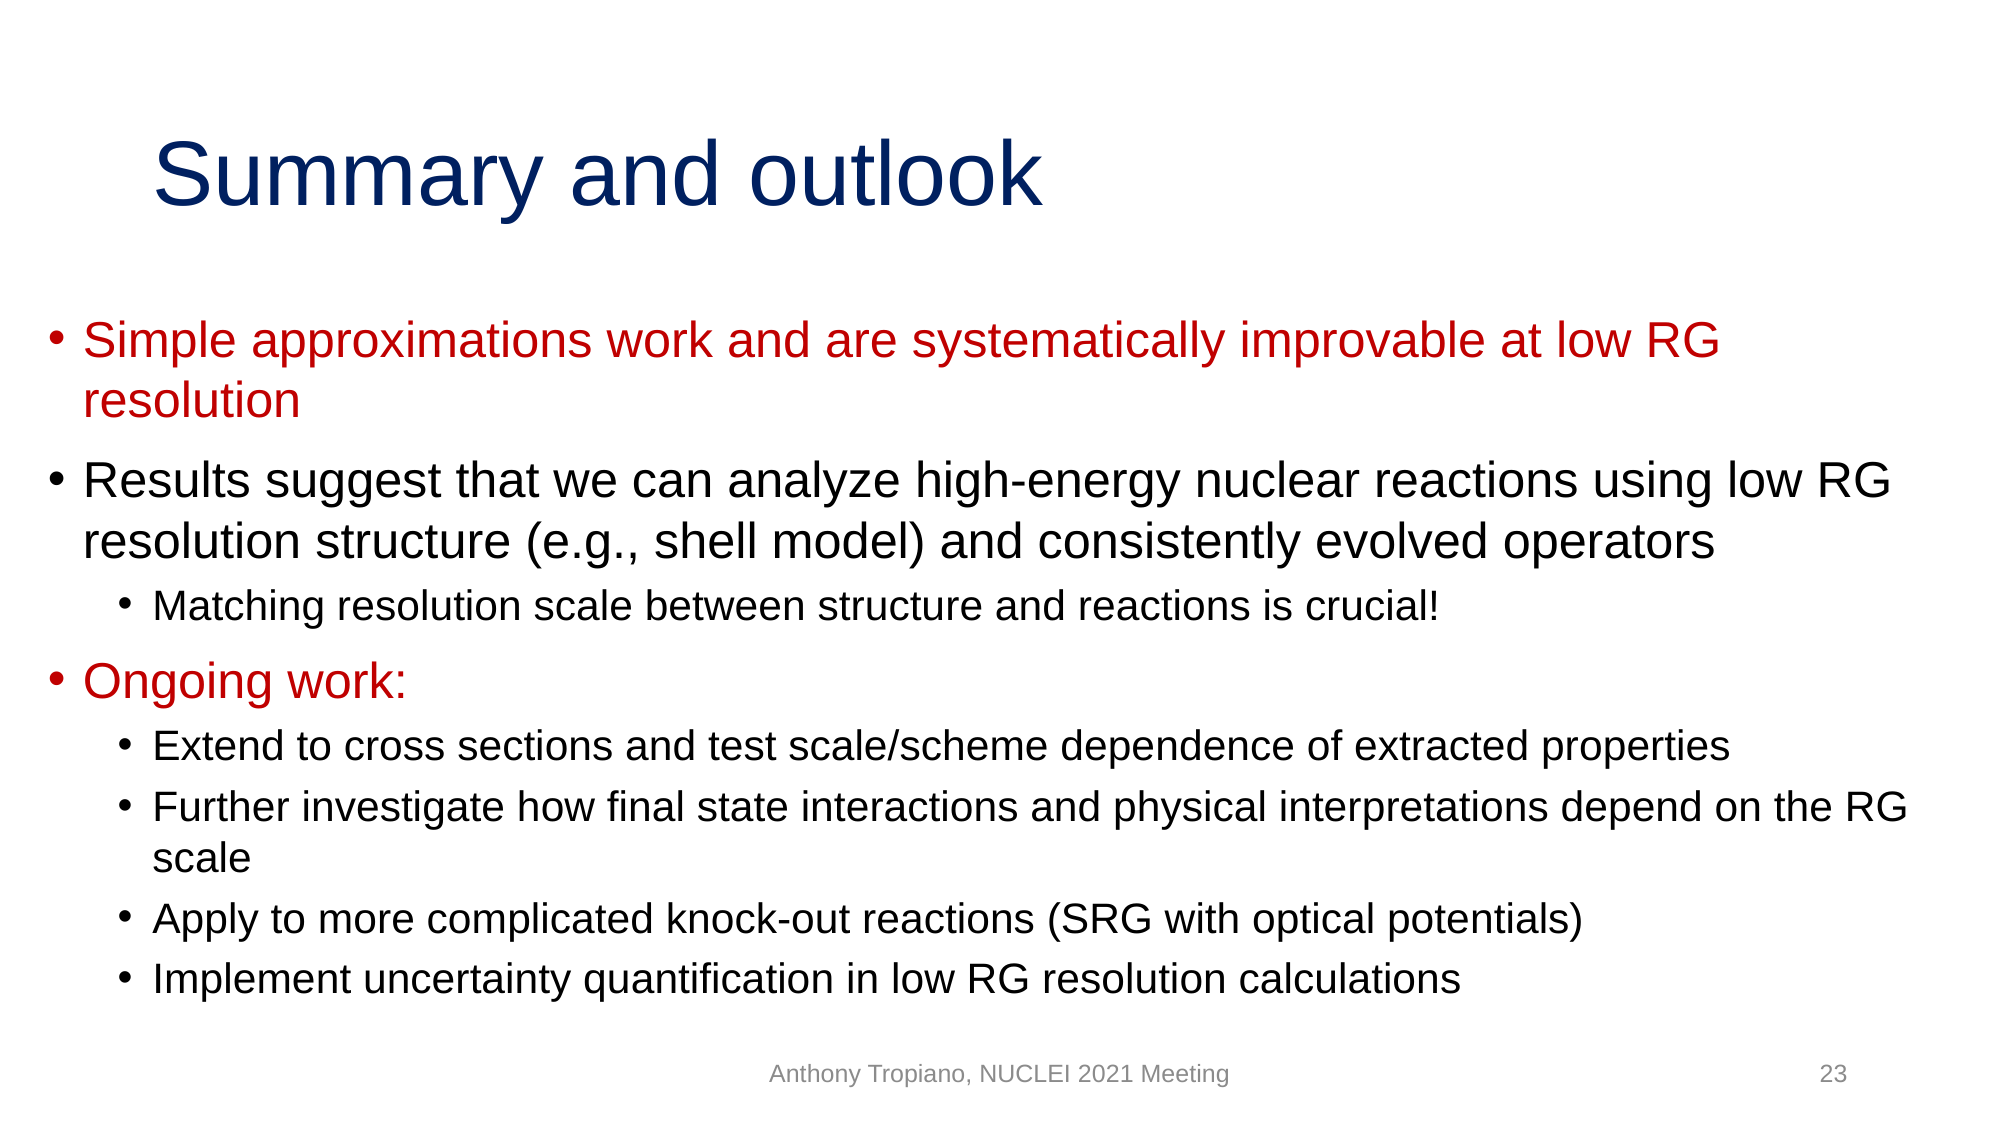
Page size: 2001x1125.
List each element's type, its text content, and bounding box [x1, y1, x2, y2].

list Simple approximations work and are systematically improvable at low RG resolution Results suggest that we can analyze high-energy nuclear reactions using low RG resolution structure (e.g., shell model) and consistently evolved operators Matching resolution scale between structure and reactions is crucial! Ongoing work: Extend to cross sections and test scale/scheme dependence of extracted properties Further investigate how final state interactions and physical interpretations depend on the RG scale Apply to more complicated knock-out reactions (SRG with optical potentials) Implement uncertainty quantification in low RG resolution calculations [33, 299, 1968, 1014]
slide_number 23 [1412, 1042, 1863, 1103]
footer Anthony Tropiano, NUCLEI 2021 Meeting [662, 1042, 1338, 1103]
title Summary and outlook [137, 59, 1863, 278]
